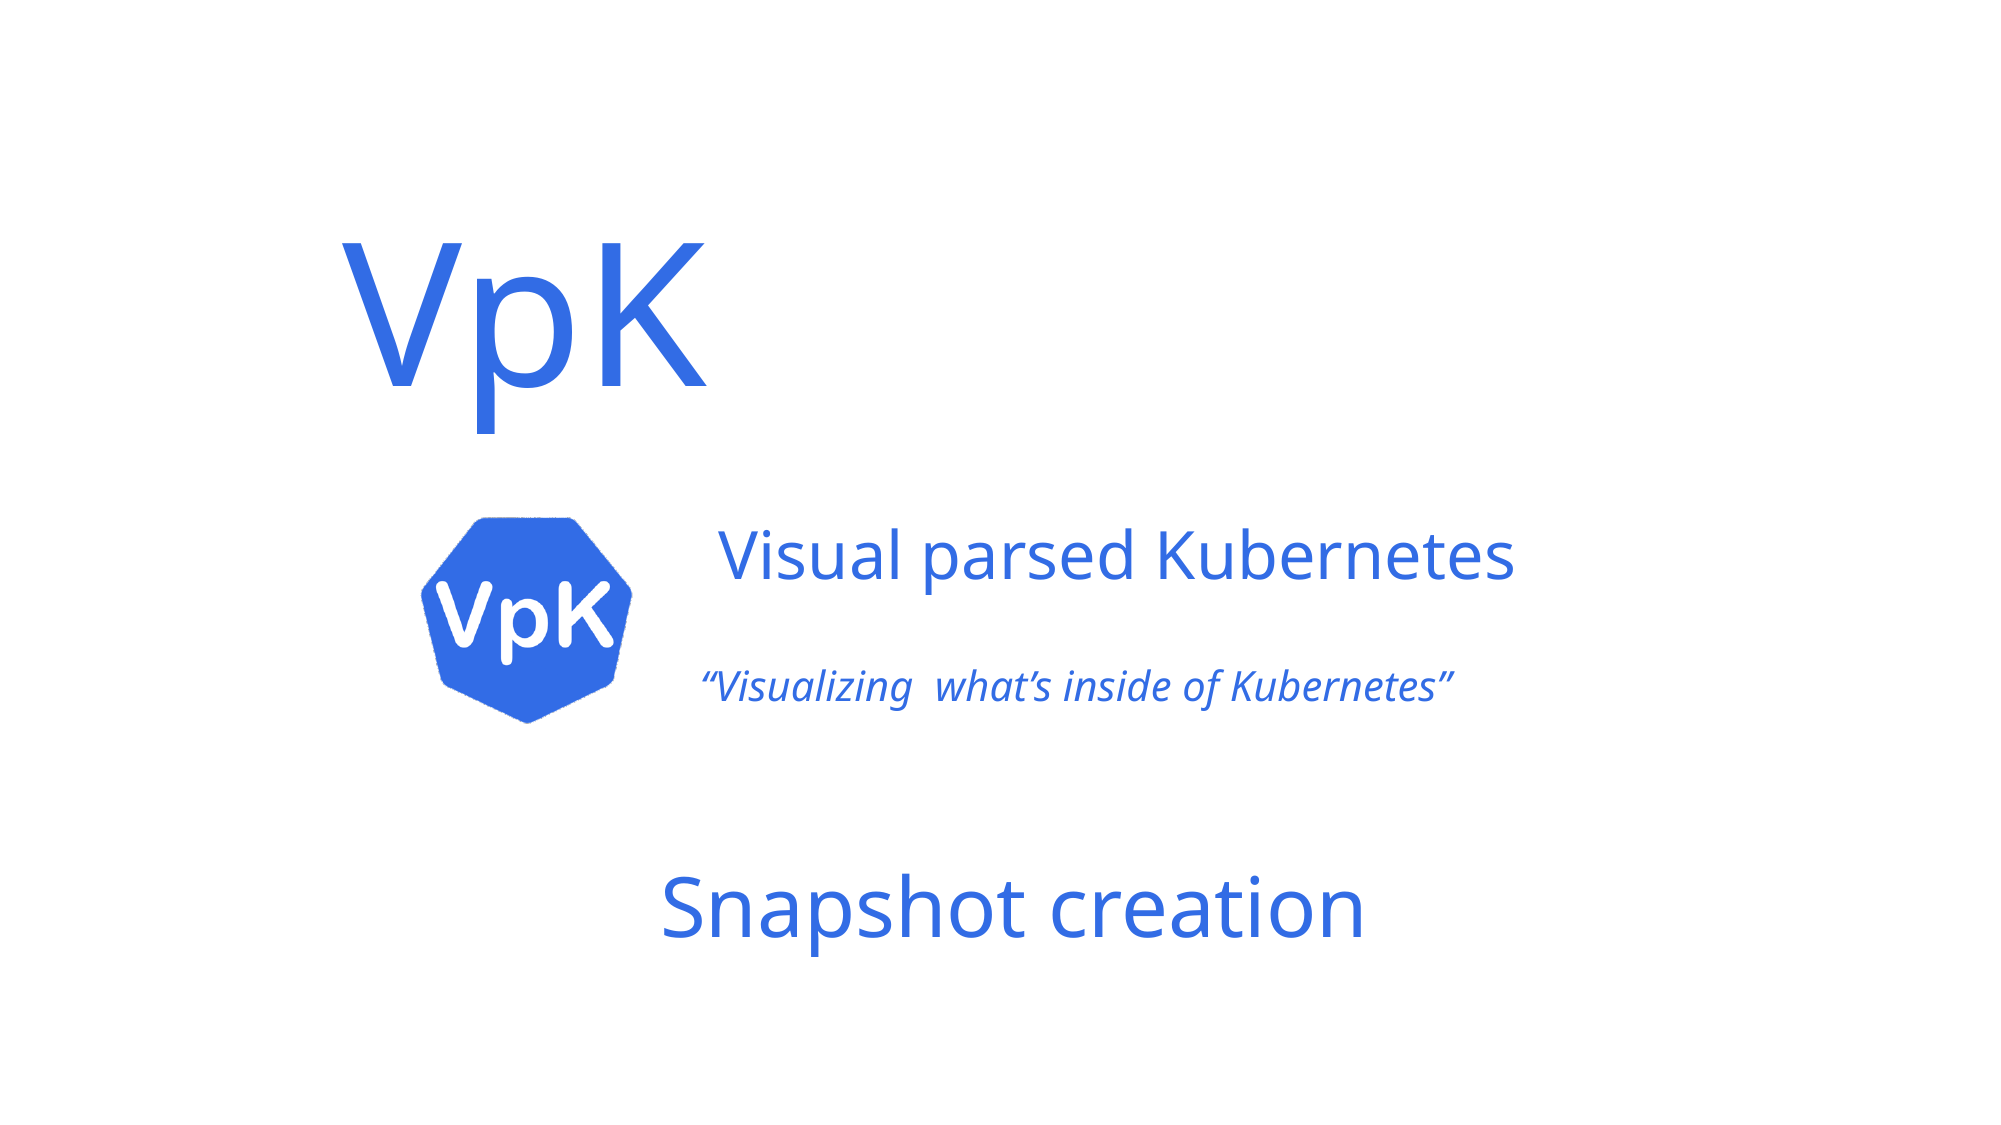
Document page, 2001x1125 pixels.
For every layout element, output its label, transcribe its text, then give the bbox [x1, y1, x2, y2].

text_box “Visualizing what’s inside of Kubernetes” [684, 657, 1650, 718]
text_box Visual parsed Kubernetes [703, 496, 1745, 602]
text_box VpK [303, 213, 747, 438]
picture [411, 504, 639, 732]
text_box Snapshot creation [326, 858, 1703, 964]
